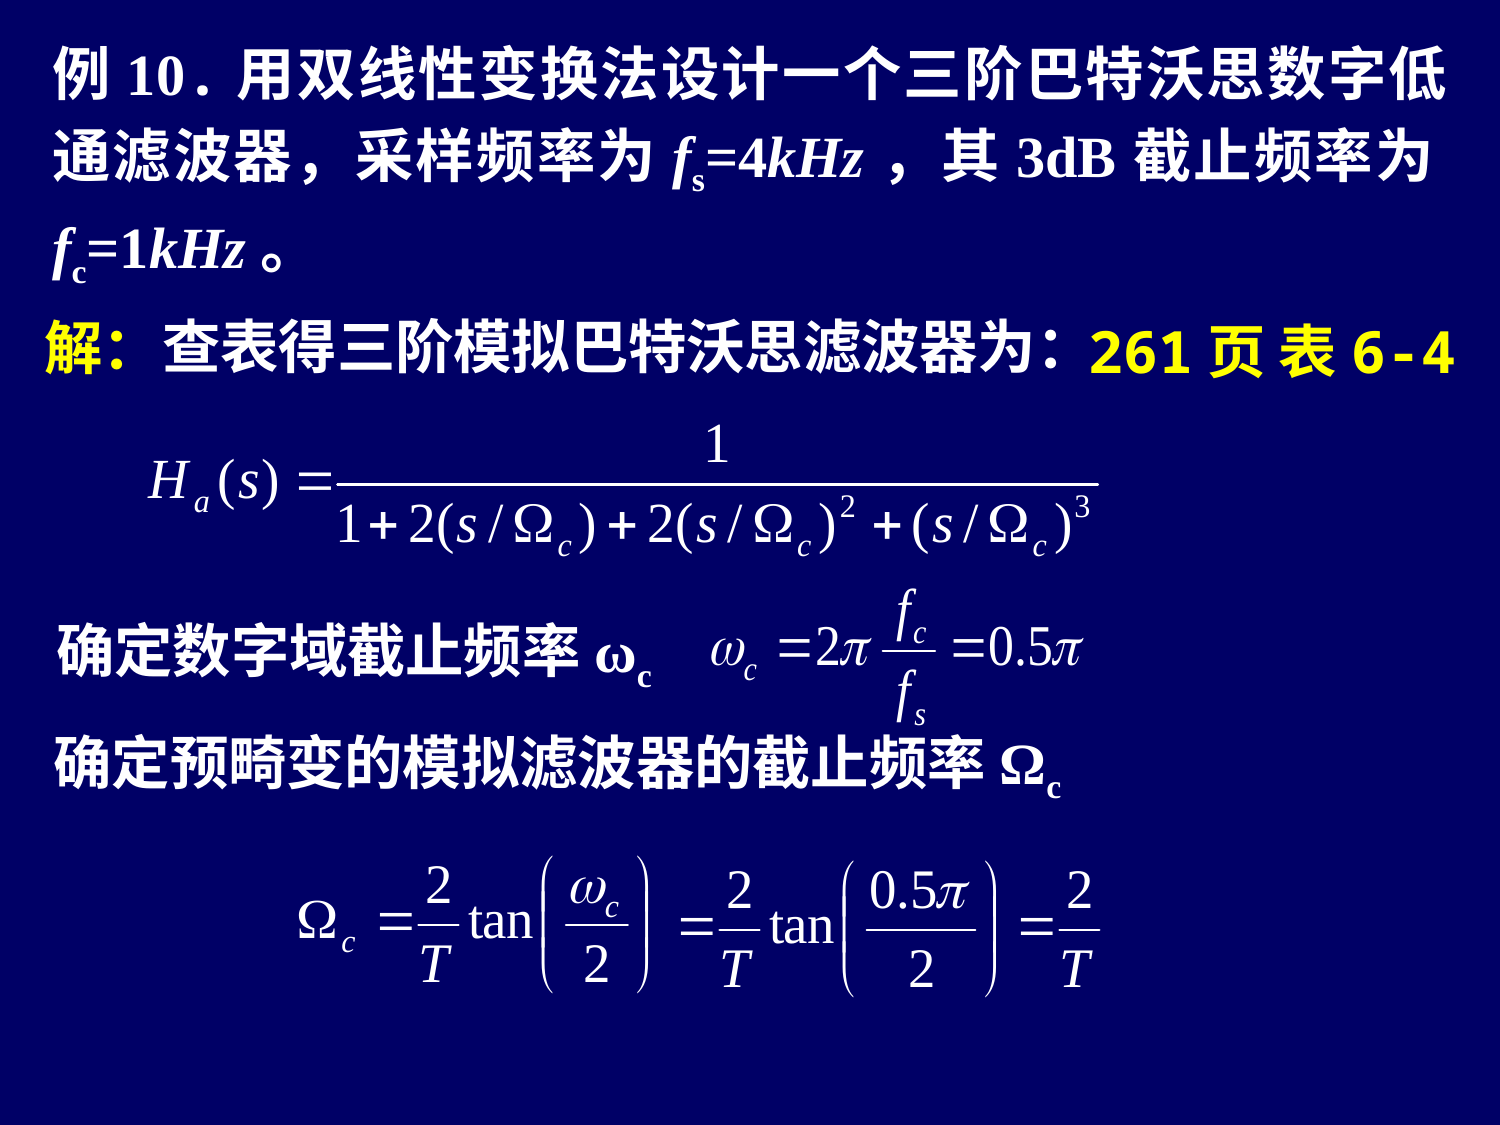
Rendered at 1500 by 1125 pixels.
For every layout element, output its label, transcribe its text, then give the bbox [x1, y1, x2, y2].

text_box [667, 851, 1108, 1006]
text_box 确定数字域截止频率ωc [41, 606, 702, 702]
text_box 确定预畸变的模拟滤波器的截止频率Ωc [38, 718, 1341, 813]
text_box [138, 408, 1105, 566]
text_box 261页 表6-4 [1073, 308, 1476, 394]
text_box 例10.用双线性变换法设计一个三阶巴特沃思数字低通滤波器，采样频率为fs=4kHz，其3dB截止频率为fc=1kHz。 [37, 18, 1463, 298]
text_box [702, 574, 1093, 735]
text_box 查表得三阶模拟巴特沃思滤波器为： [147, 302, 1167, 388]
text_box 解： [29, 303, 219, 389]
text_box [289, 846, 662, 1001]
